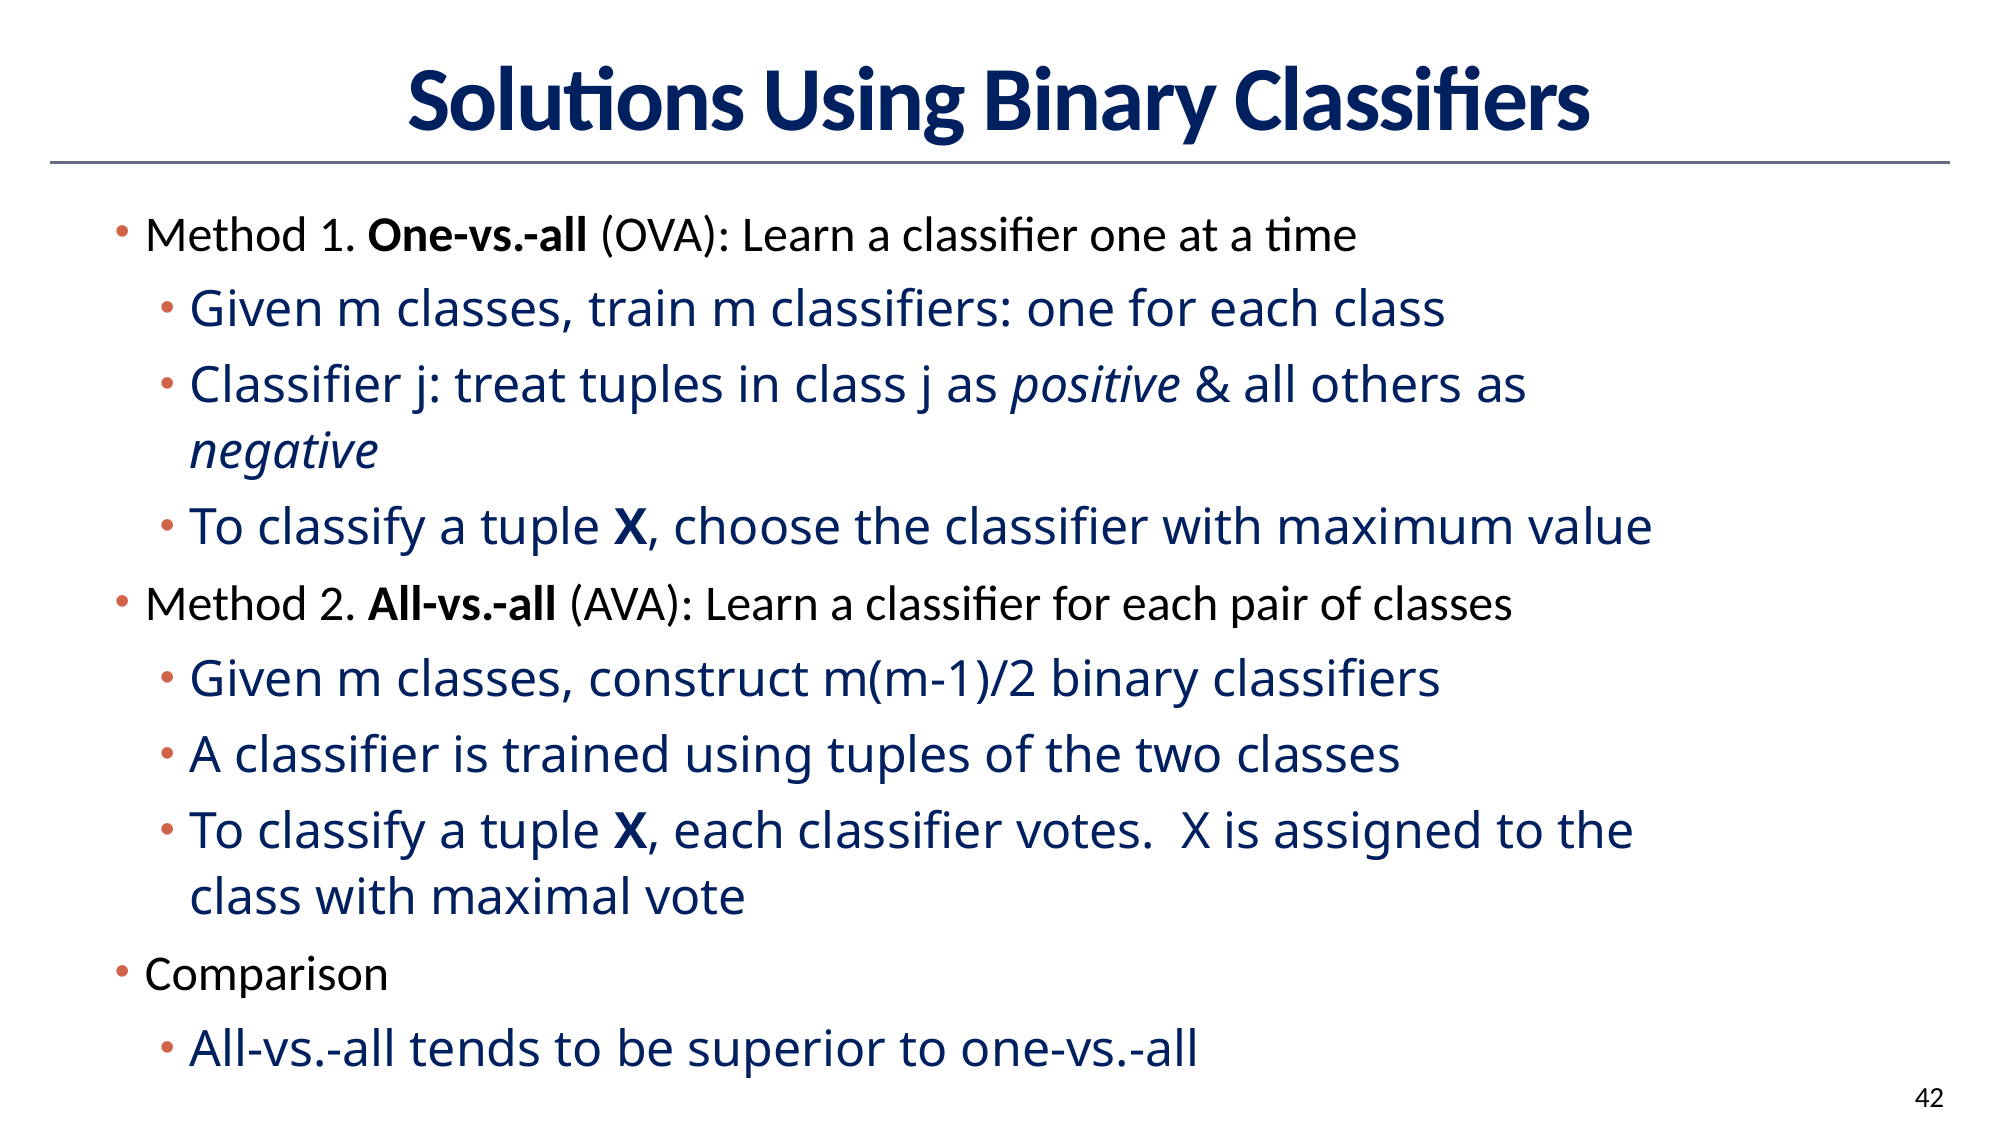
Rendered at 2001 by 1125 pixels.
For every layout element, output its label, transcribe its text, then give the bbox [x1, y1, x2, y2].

slide_number 42 [1899, 1071, 2000, 1125]
list Method 1. One-vs.-all (OVA): Learn a classifier one at a time Given m classes, train m classifiers: one for each class Classifier j: treat tuples in class j as positive & all others as negative To classify a tuple X, choose the classifier with maximum value Method 2. All-vs.-all (AVA): Learn a classifier for each pair of classes Given m classes, construct m(m-1)/2 binary classifiers A classifier is trained using tuples of the two classes To classify a tuple X, each classifier votes. X is assigned to the class with maximal vote Comparison All-vs.-all tends to be superior to one-vs.-all [99, 187, 1725, 1044]
title Solutions Using Binary Classifiers [99, 24, 1900, 163]
